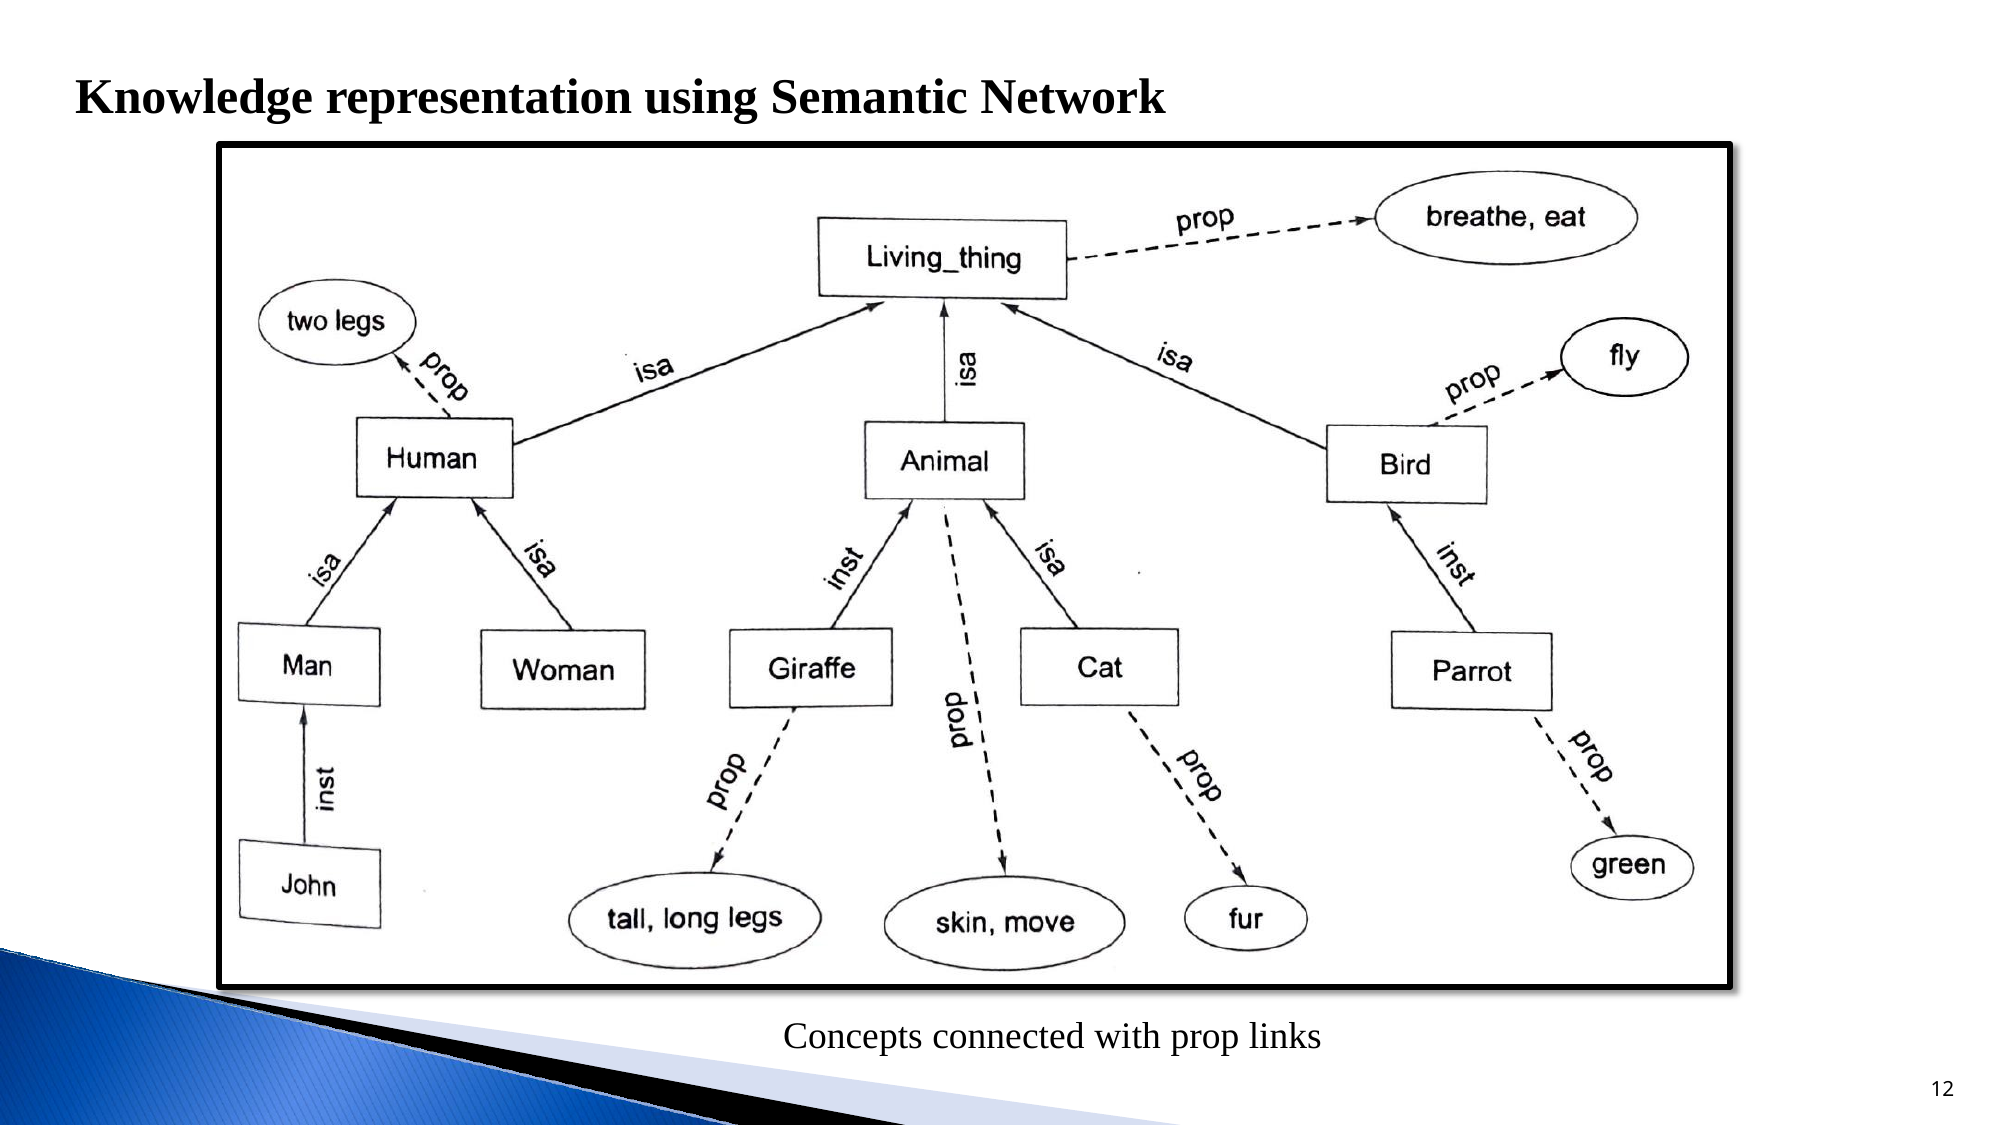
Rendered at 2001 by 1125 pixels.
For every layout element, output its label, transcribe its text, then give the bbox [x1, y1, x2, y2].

title Knowledge representation using Semantic Network [72, 61, 1172, 135]
slide_number 12 [1924, 1071, 1963, 1125]
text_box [0, 136, 1747, 1125]
